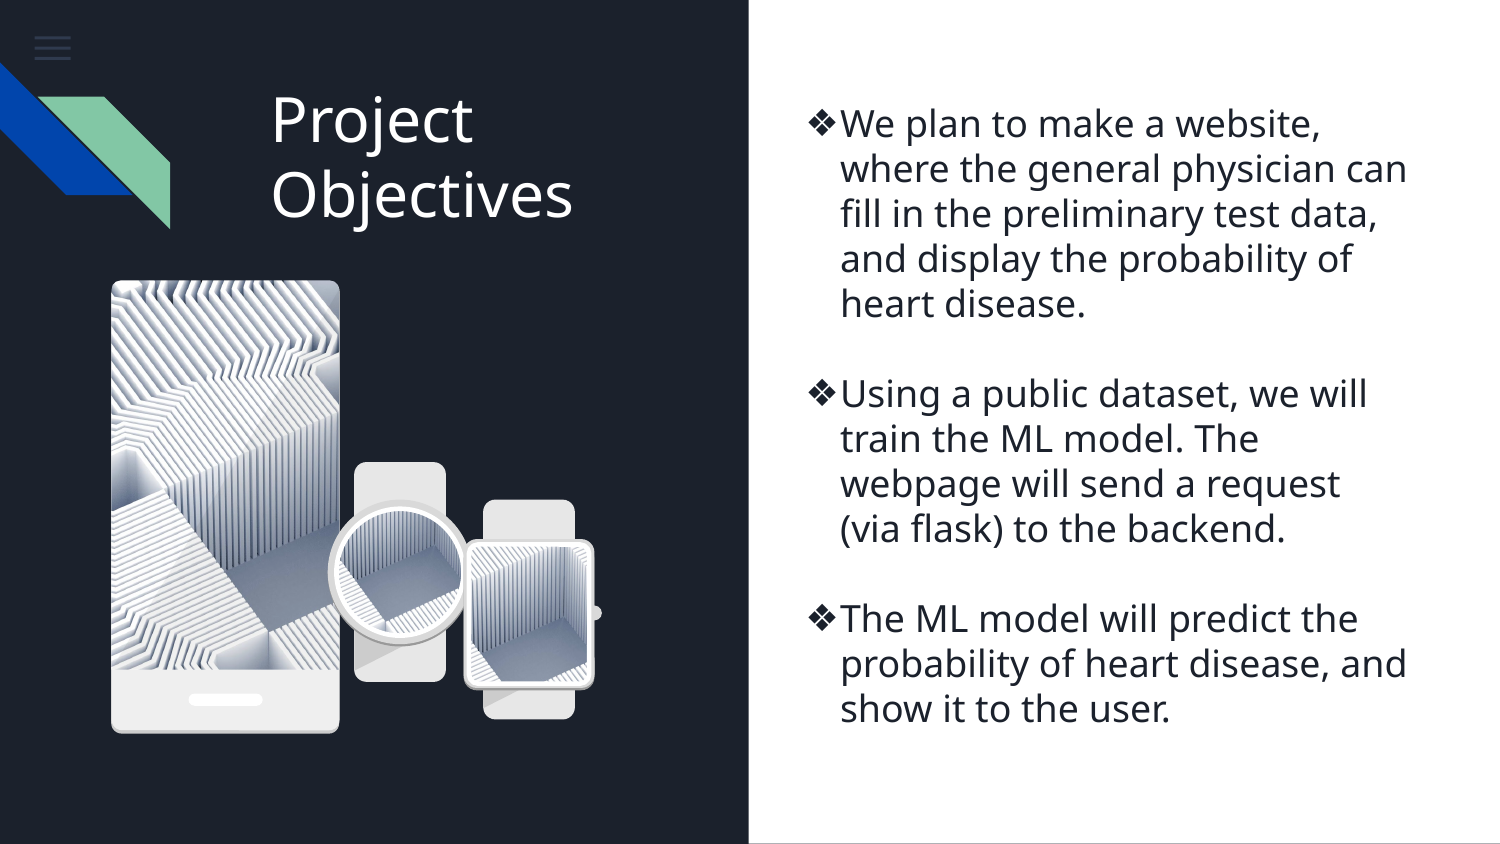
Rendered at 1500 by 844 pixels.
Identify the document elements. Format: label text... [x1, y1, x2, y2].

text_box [353, 656, 447, 682]
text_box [111, 676, 340, 735]
picture [111, 280, 340, 670]
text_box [353, 461, 447, 498]
title We plan to make a website, where the general physician can fill in the preliminary test data, and display the probability of heart disease. Using a public dataset, we will train the ML model. The webpage will send a request (via flask) to the backend. The ML model will predict the probability of heart disease, and show it to the user. [750, 157, 1426, 673]
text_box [327, 499, 462, 647]
picture [336, 508, 463, 636]
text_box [463, 499, 603, 720]
text_box Project Objectives [255, 65, 723, 242]
picture [468, 544, 590, 684]
